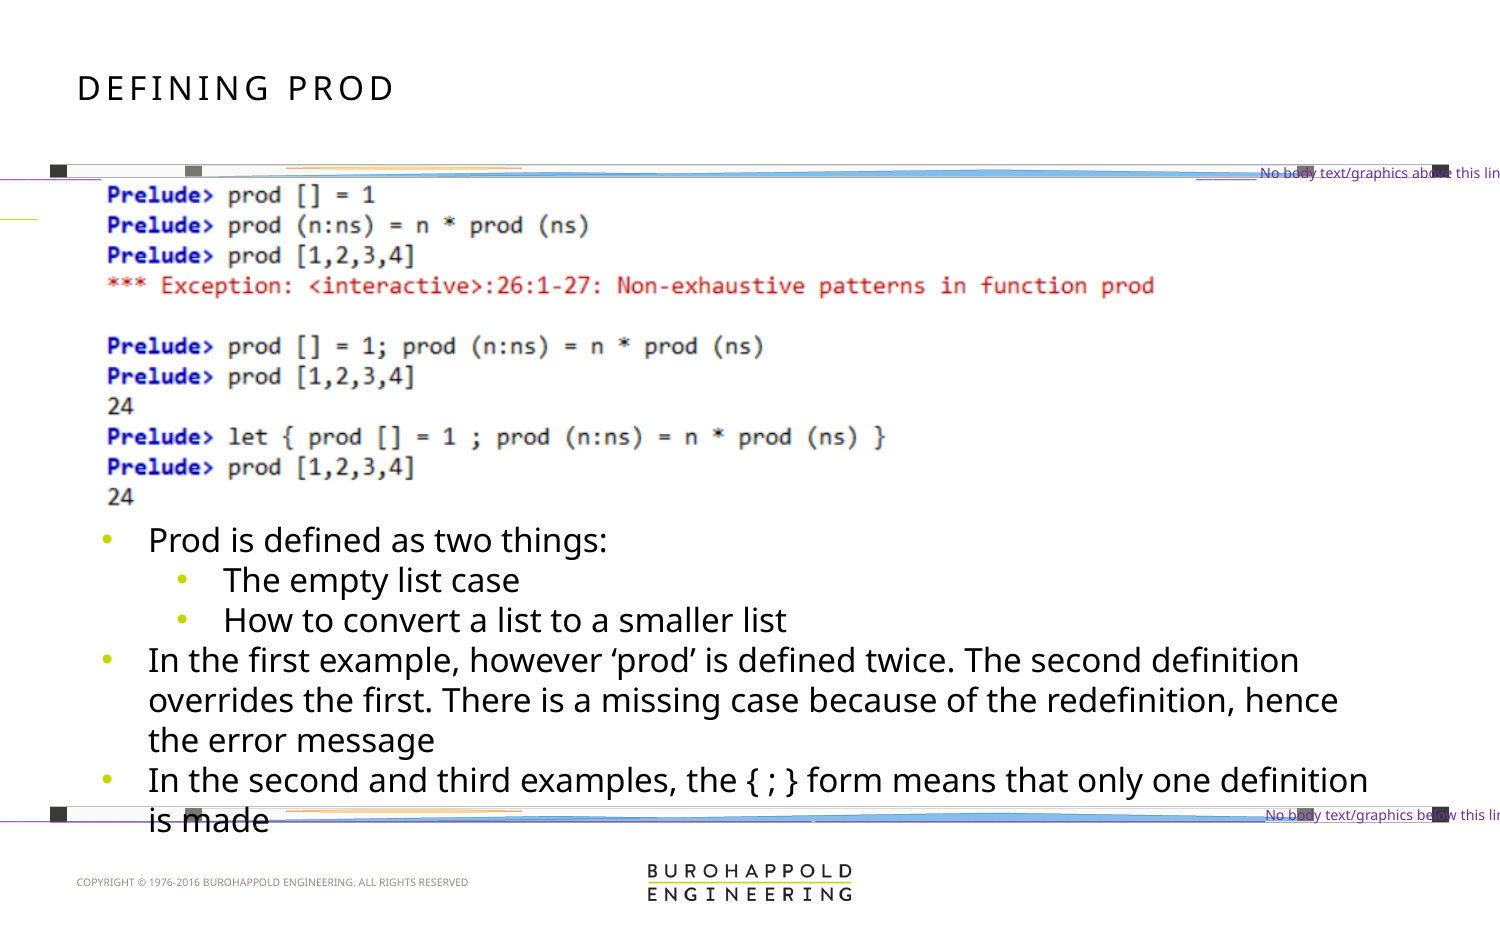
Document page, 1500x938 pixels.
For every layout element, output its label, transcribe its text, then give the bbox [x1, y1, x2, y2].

text_box Prod is defined as two things: The empty list case How to convert a list to a smaller list In the first example, however ‘prod’ is defined twice. The second definition overrides the first. There is a missing case because of the redefinition, hence the error message In the second and third examples, the { ; } form means that only one definition is made [101, 831, 1397, 879]
picture [0, 164, 1500, 178]
title Defining Prod [76, 67, 975, 108]
picture [631, 879, 868, 917]
picture [0, 806, 1500, 823]
text_box Prod is defined as two things: The empty list case How to convert a list to a smaller list In the first example, however ‘prod’ is defined twice. The second definition overrides the first. There is a missing case because of the redefinition, hence the error message In the second and third examples, the { ; } form means that only one definition is made [101, 519, 1397, 805]
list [100, 179, 1196, 516]
